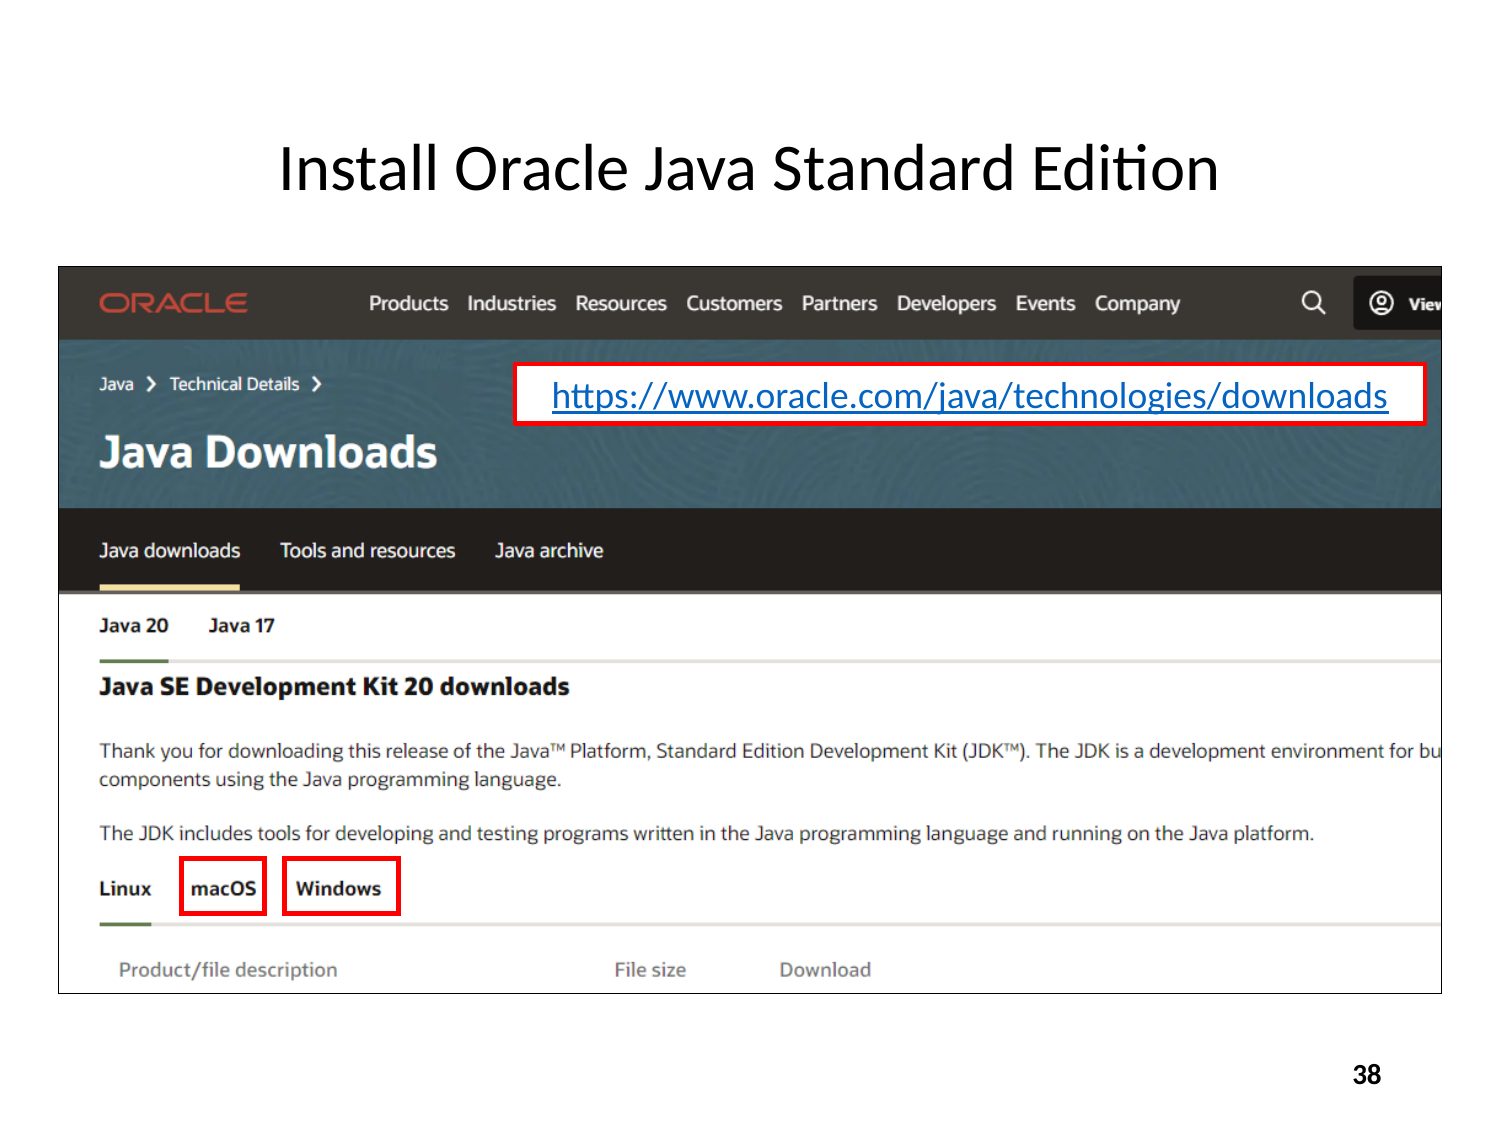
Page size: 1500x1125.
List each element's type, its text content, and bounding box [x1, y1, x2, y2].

slide_number 38 [1059, 1042, 1397, 1103]
picture [58, 266, 1442, 994]
title Install Oracle Java Standard Edition [103, 59, 1397, 266]
